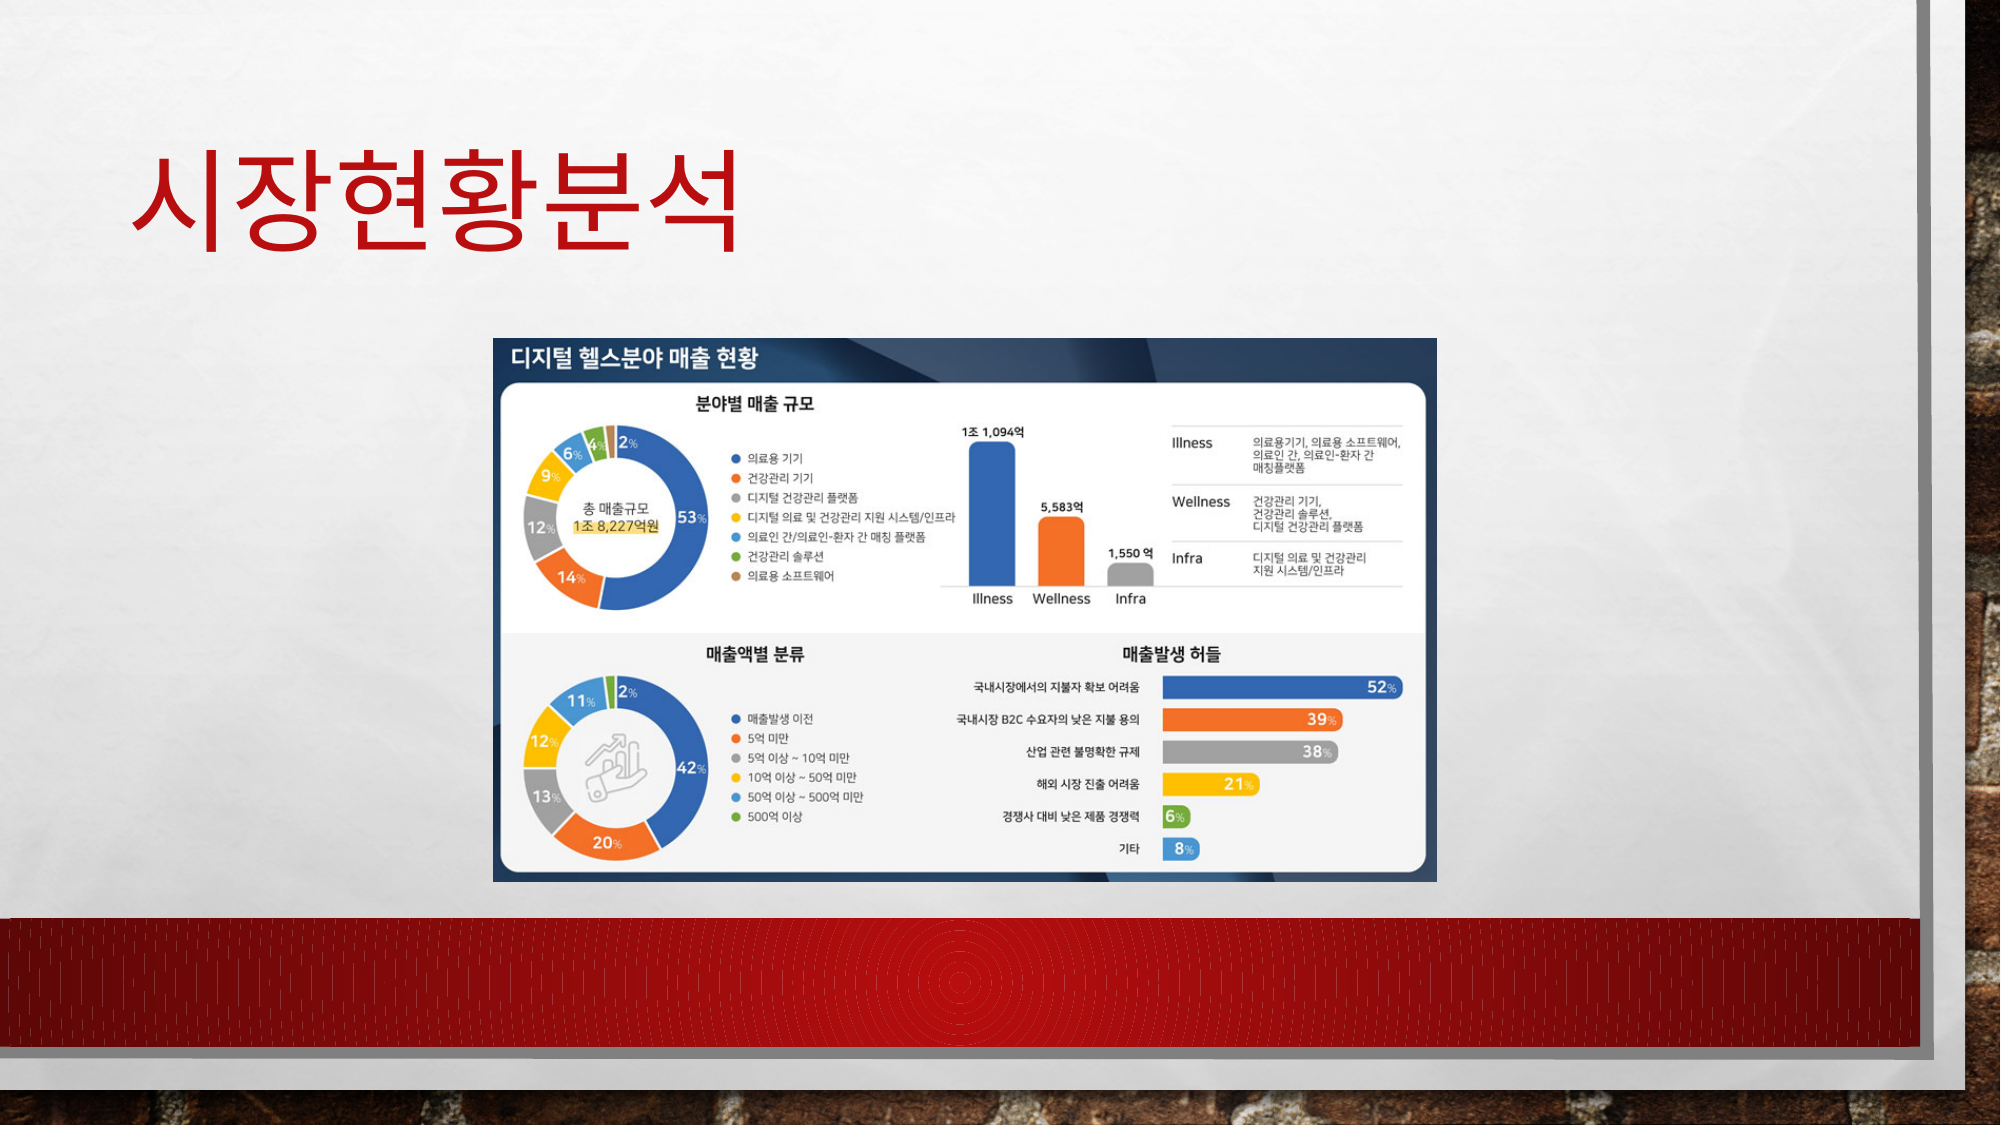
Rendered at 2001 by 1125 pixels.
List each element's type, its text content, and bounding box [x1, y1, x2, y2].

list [493, 338, 1437, 883]
picture [0, 0, 2000, 1125]
title 시장현황분석 [112, 112, 1818, 302]
